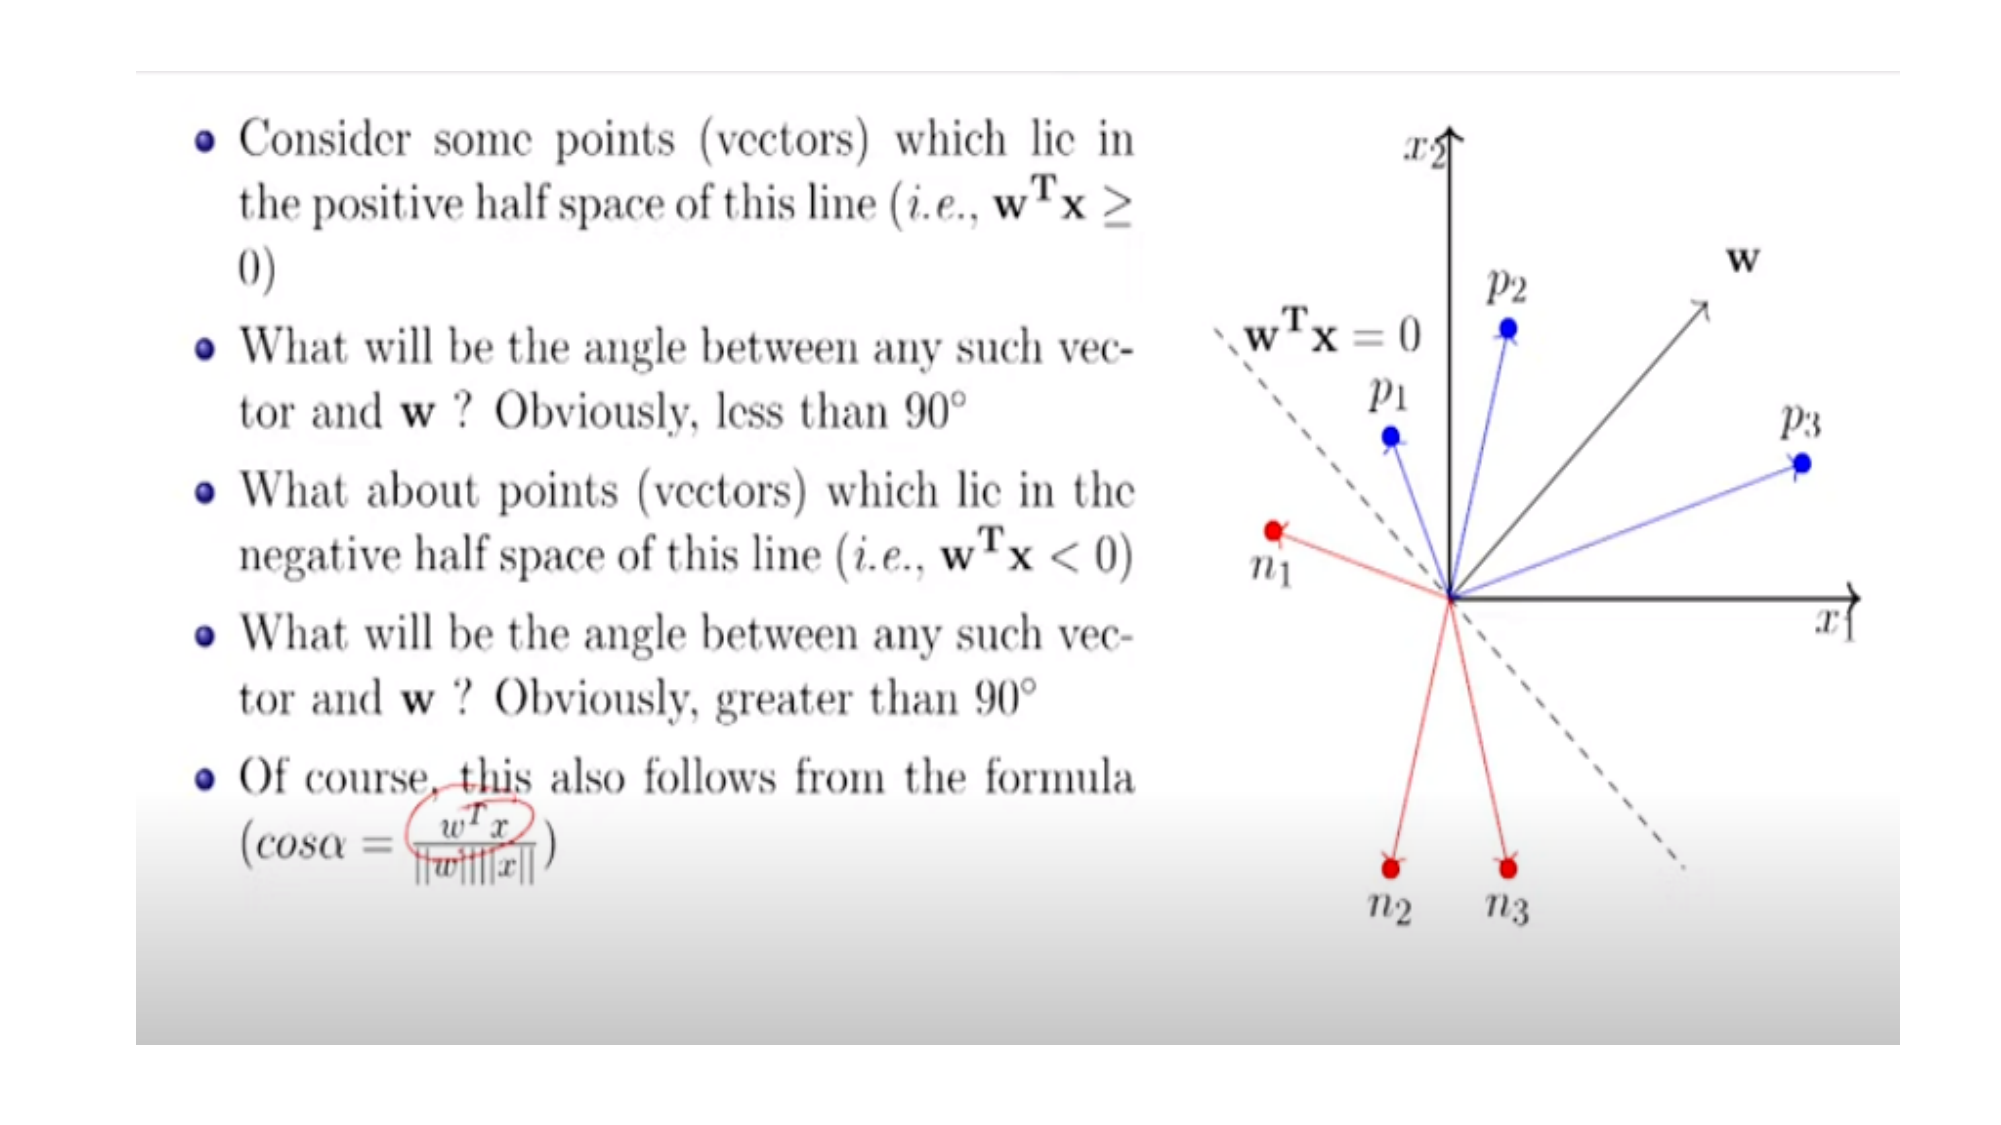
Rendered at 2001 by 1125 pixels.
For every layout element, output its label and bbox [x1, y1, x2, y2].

list [136, 71, 1901, 1046]
